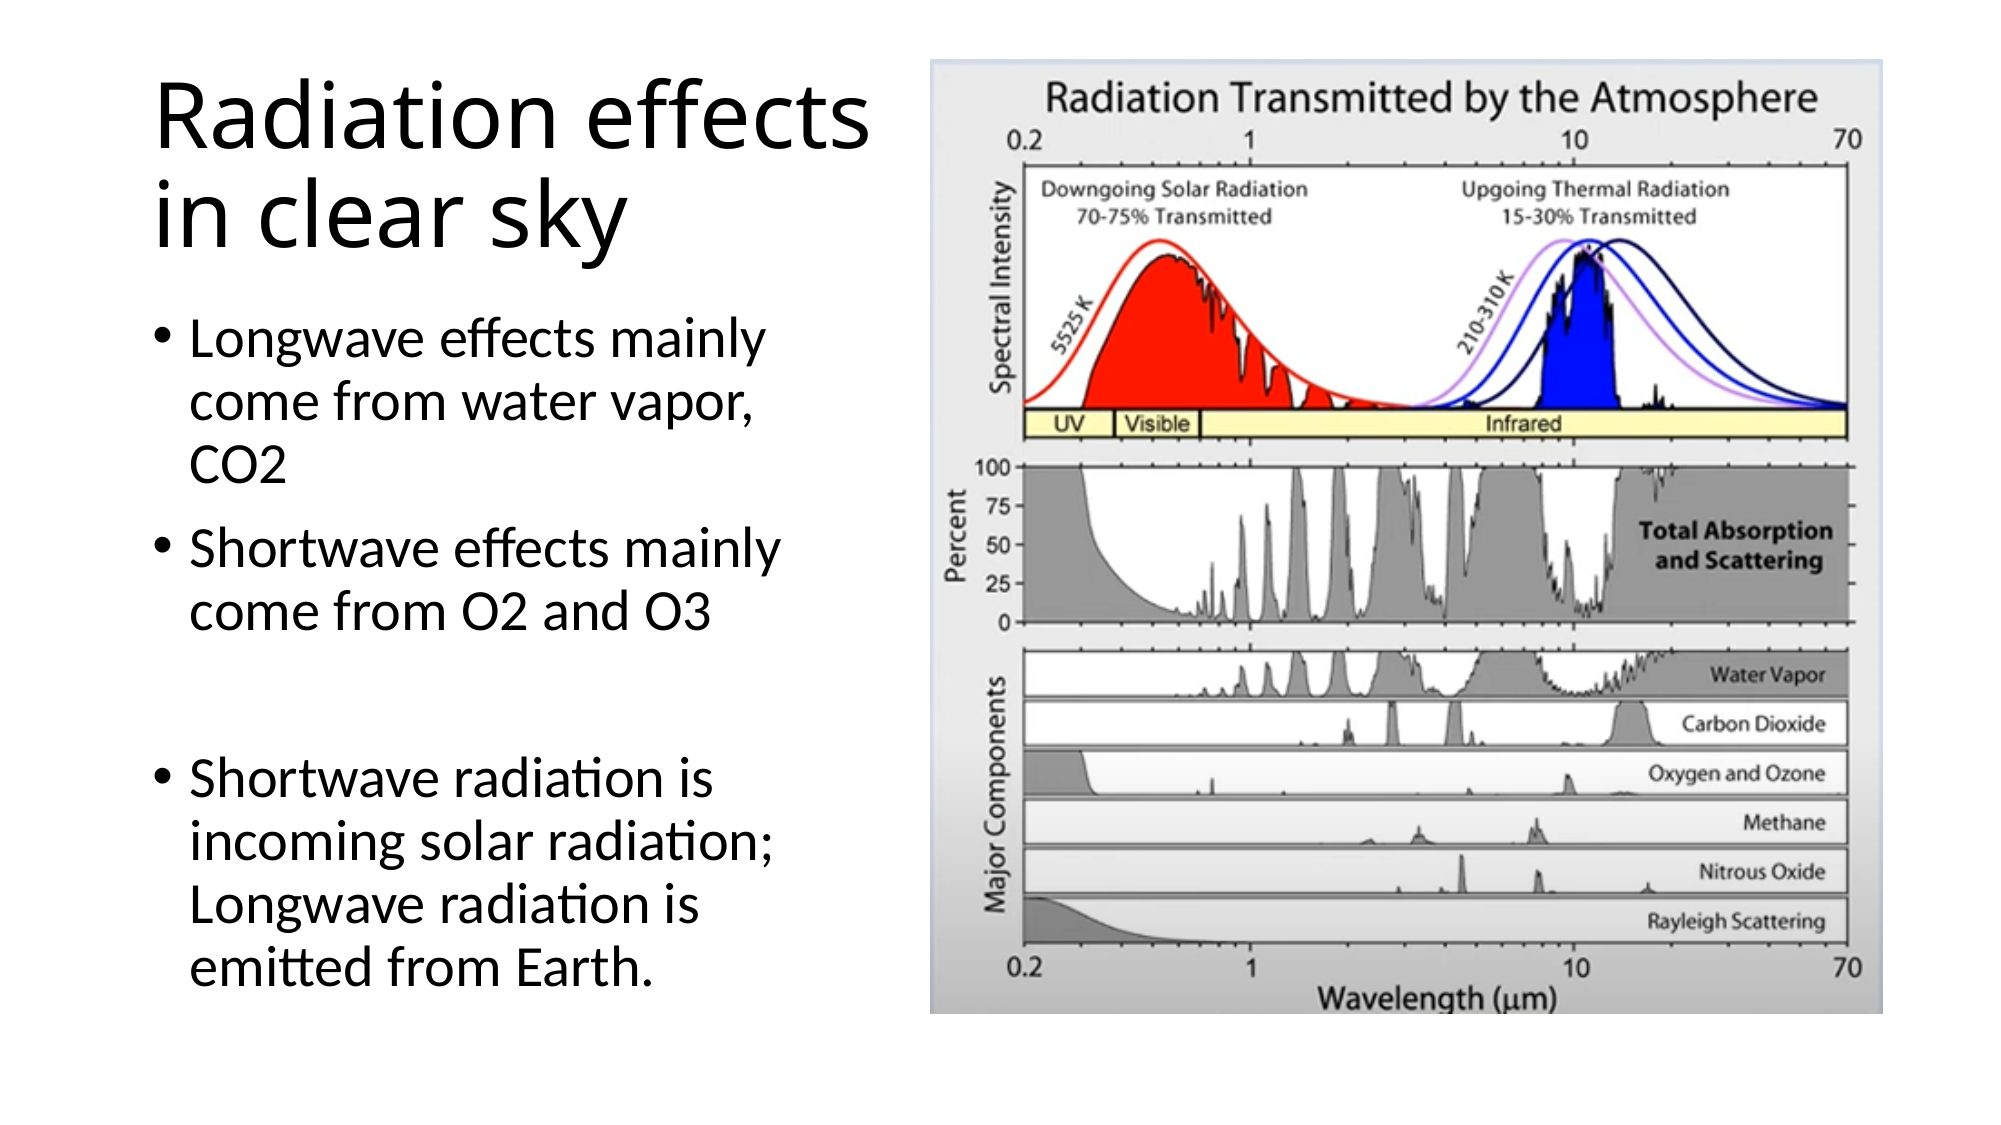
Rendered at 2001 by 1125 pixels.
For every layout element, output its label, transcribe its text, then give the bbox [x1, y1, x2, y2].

title Radiation effects in clear sky [137, 59, 930, 278]
list Longwave effects mainly come from water vapor, CO2 Shortwave effects mainly come from O2 and O3 Shortwave radiation is incoming solar radiation; Longwave radiation is emitted from Earth. [137, 299, 834, 1014]
picture [930, 59, 1883, 1014]
